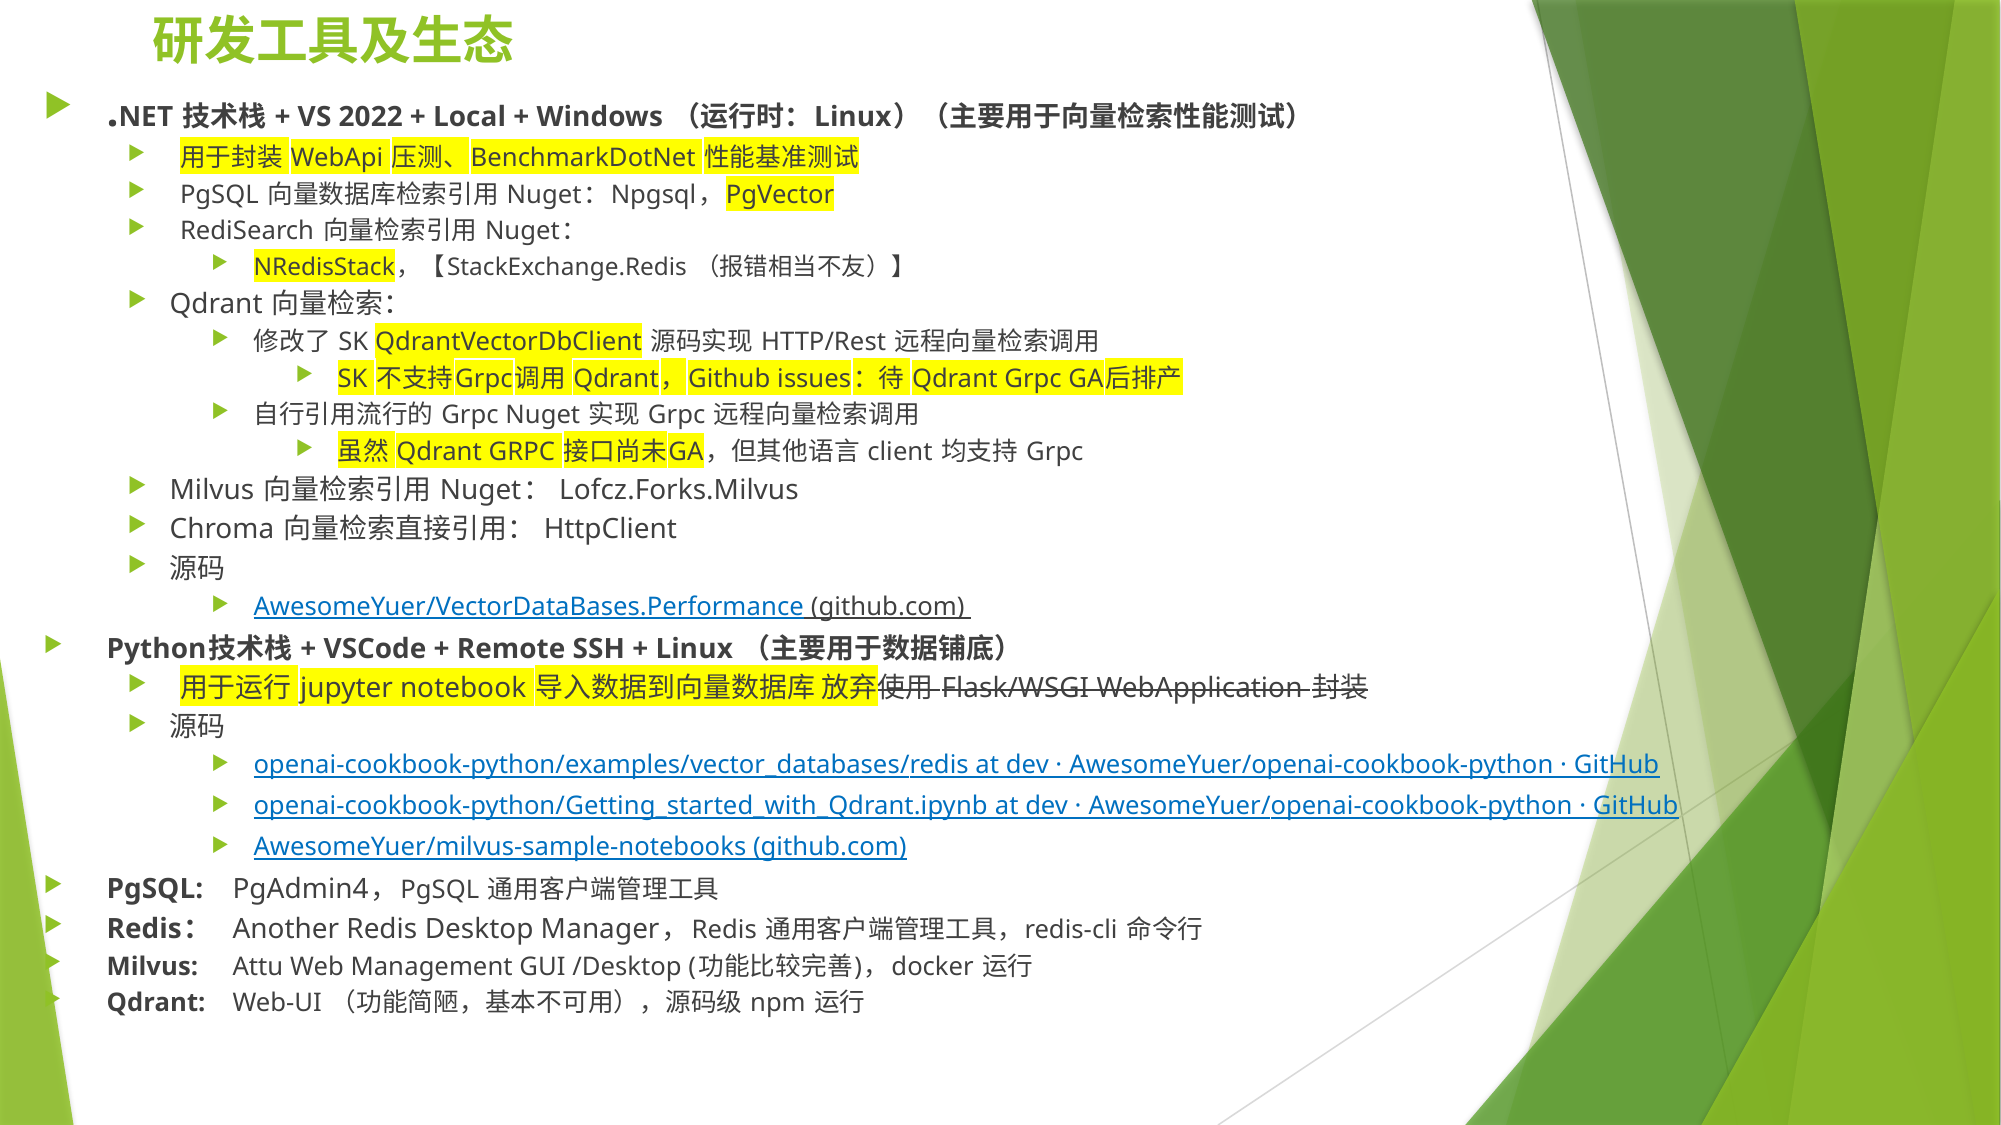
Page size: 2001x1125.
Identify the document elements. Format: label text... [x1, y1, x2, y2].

list .NET 技术栈 + VS 2022 + Local + Windows （运行时：Linux）（主要用于向量检索性能测试） 用于封装 WebApi 压测、BenchmarkDotNet 性能基准测试 PgSQL 向量数据库检索引用 Nuget：Npgsql，PgVector RediSearch 向量检索引用 Nuget： NRedisStack，【StackExchange.Redis （报错相当不友）】 Qdrant 向量检索： 修改了 SK QdrantVectorDbClient 源码实现 HTTP/Rest 远程向量检索调用 SK 不支持Grpc调用 Qdrant，Github issues：待 Qdrant Grpc GA后排产 自行引用流行的 Grpc Nuget 实现 Grpc 远程向量检索调用 虽然 Qdrant GRPC 接口尚未GA，但其他语言 client 均支持 Grpc Milvus 向量检索引用 Nuget： Lofcz.Forks.Milvus Chroma 向量检索直接引用： HttpClient 源码 AwesomeYuer/VectorDataBases.Performance (github.com) Python技术栈 + VSCode + Remote SSH + Linux （主要用于数据铺底） 用于运行 jupyter notebook 导入数据到向量数据库 放弃使用 Flask/WSGI WebApplication 封装 源码 openai-cookbook-python/examples/vector_databases/redis at dev · AwesomeYuer/openai-cookbook-python · GitHub openai-cookbook-python/Getting_started_with_Qdrant.ipynb at dev · AwesomeYuer/openai-cookbook-python · GitHub AwesomeYuer/milvus-sample-notebooks (github.com) PgSQL: PgAdmin4，PgSQL 通用客户端管理工具 Redis： Another Redis Desktop Manager，Redis 通用客户端管理工具，redis-cli 命令行 Milvus: Attu Web Management GUI /Desktop (功能比较完善)，docker 运行 Qdrant: Web-UI （功能简陋，基本不可用），源码级 npm 运行 [28, 77, 1990, 1109]
title 研发工具及生态 [137, 0, 1863, 77]
